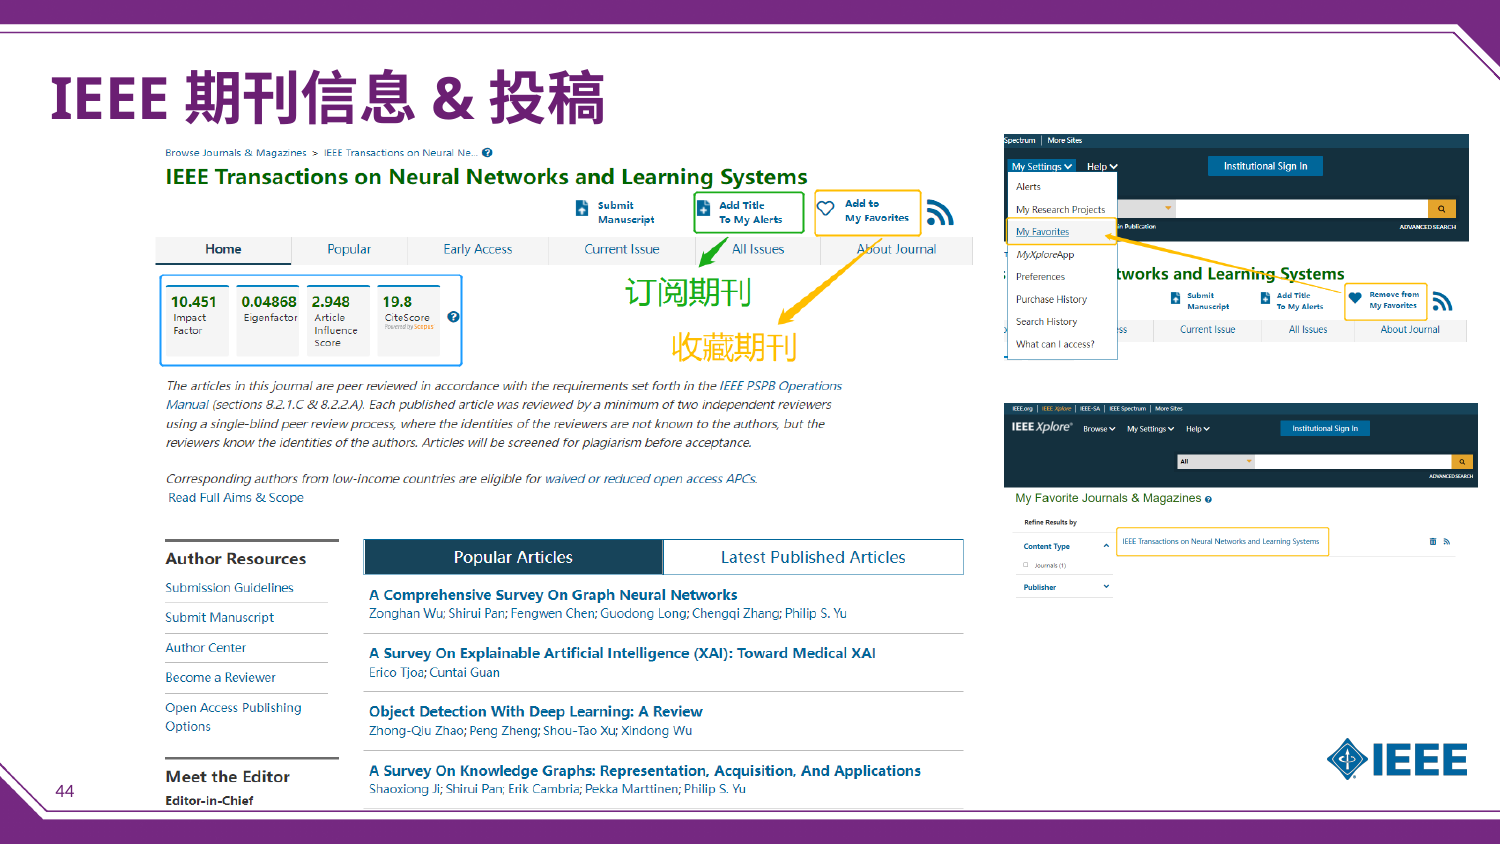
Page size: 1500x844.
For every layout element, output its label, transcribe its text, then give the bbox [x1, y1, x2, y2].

slide_number 44 [40, 767, 121, 813]
picture [1004, 403, 1478, 603]
picture [1327, 738, 1467, 760]
picture [1004, 134, 1469, 361]
text_box IEEE期刊信息&投稿 [35, 53, 664, 139]
picture [0, 139, 1500, 844]
picture [0, 0, 1500, 83]
